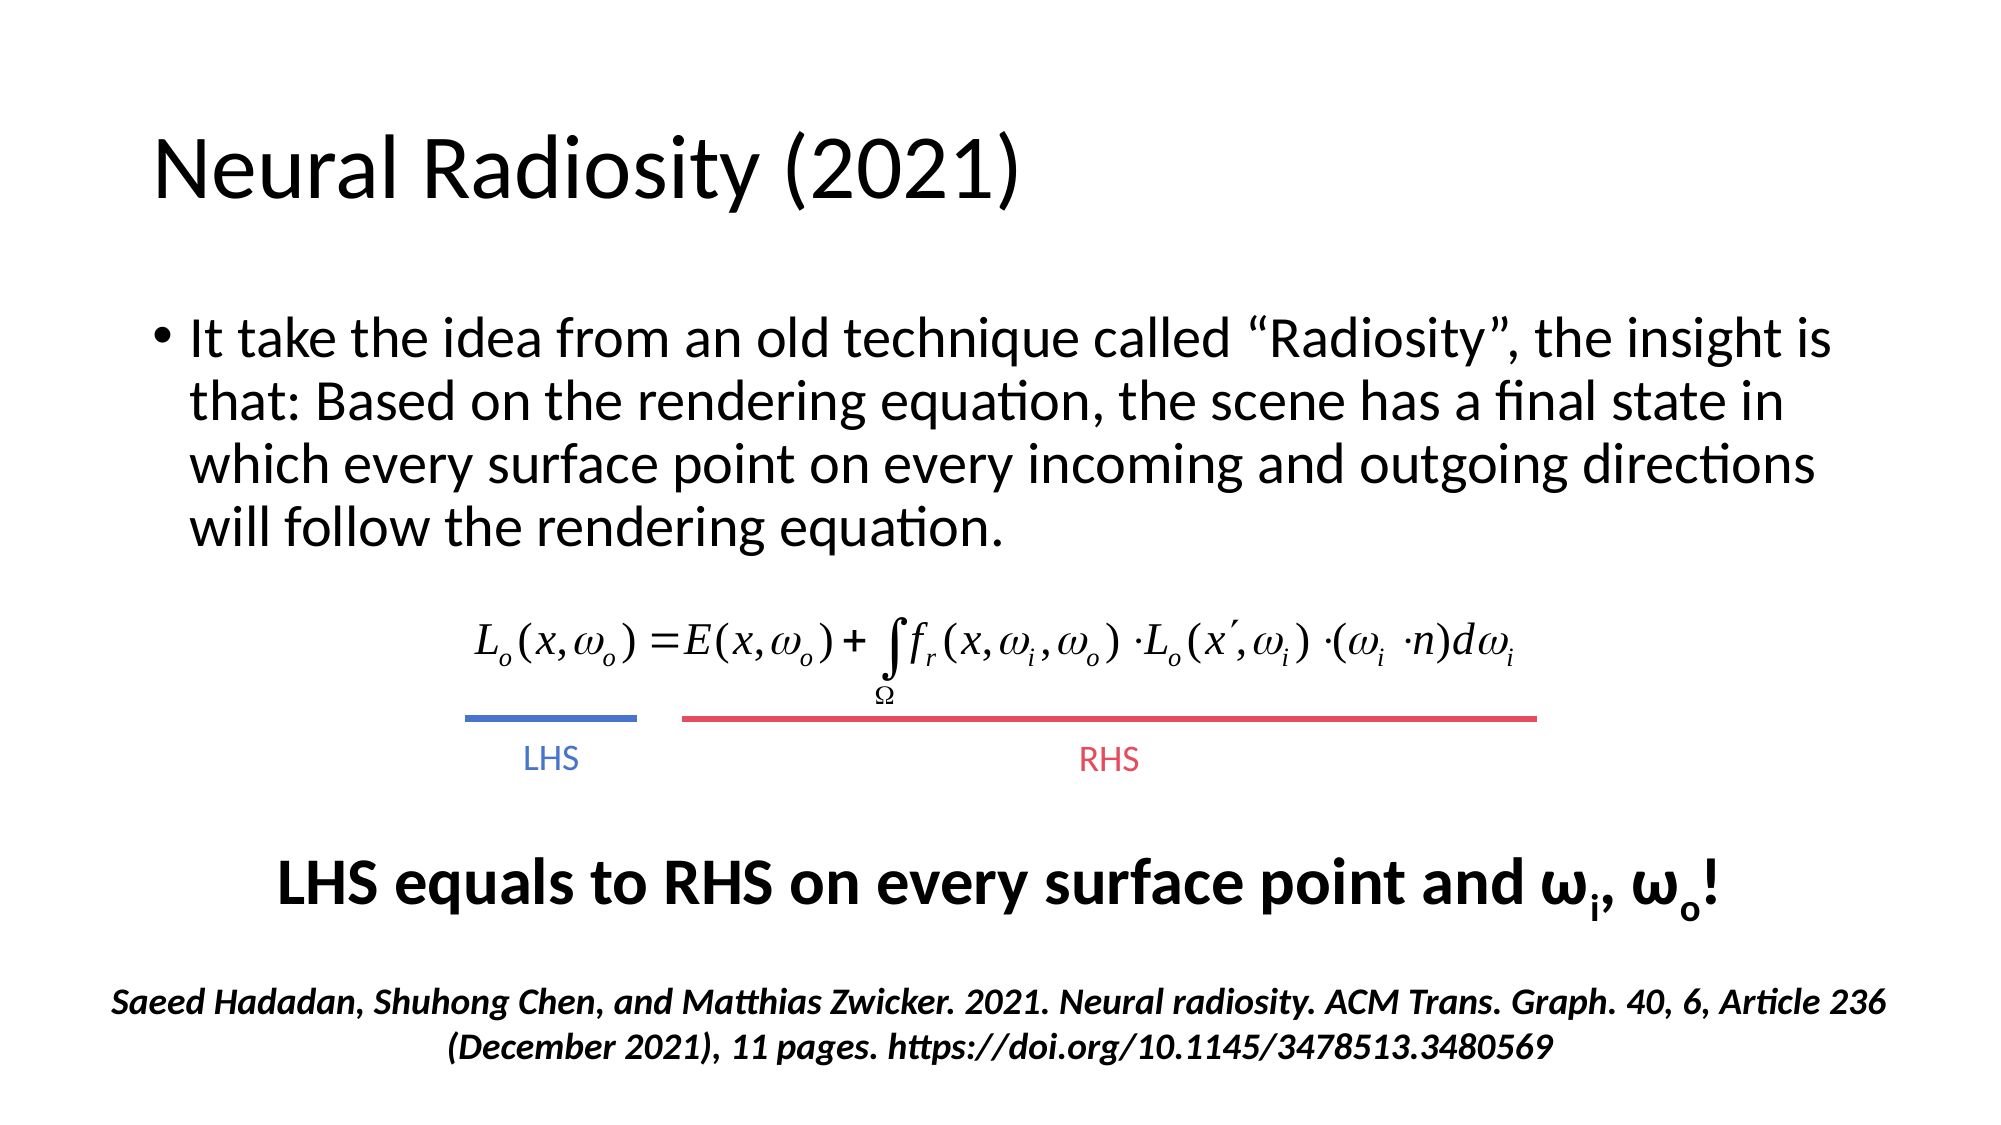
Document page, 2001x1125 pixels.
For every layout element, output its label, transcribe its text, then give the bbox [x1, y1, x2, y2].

text_box Saeed Hadadan, Shuhong Chen, and Matthias Zwicker. 2021. Neural radiosity. ACM Trans. Graph. 40, 6, Article 236 (December 2021), 11 pages. https://doi.org/10.1145/3478513.3480569 [72, 969, 1927, 1075]
title Neural Radiosity (2021) [137, 59, 1863, 278]
text_box RHS [681, 726, 1538, 787]
text_box LHS [465, 725, 638, 786]
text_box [466, 601, 1529, 713]
list It take the idea from an old technique called “Radiosity”, the insight is that: Based on the rendering equation, the scene has a final state in which every surface point on every incoming and outgoing directions will follow the rendering equation. [137, 299, 1863, 969]
text_box LHS equals to RHS on every surface point and ωi, ωo! [248, 830, 1752, 937]
